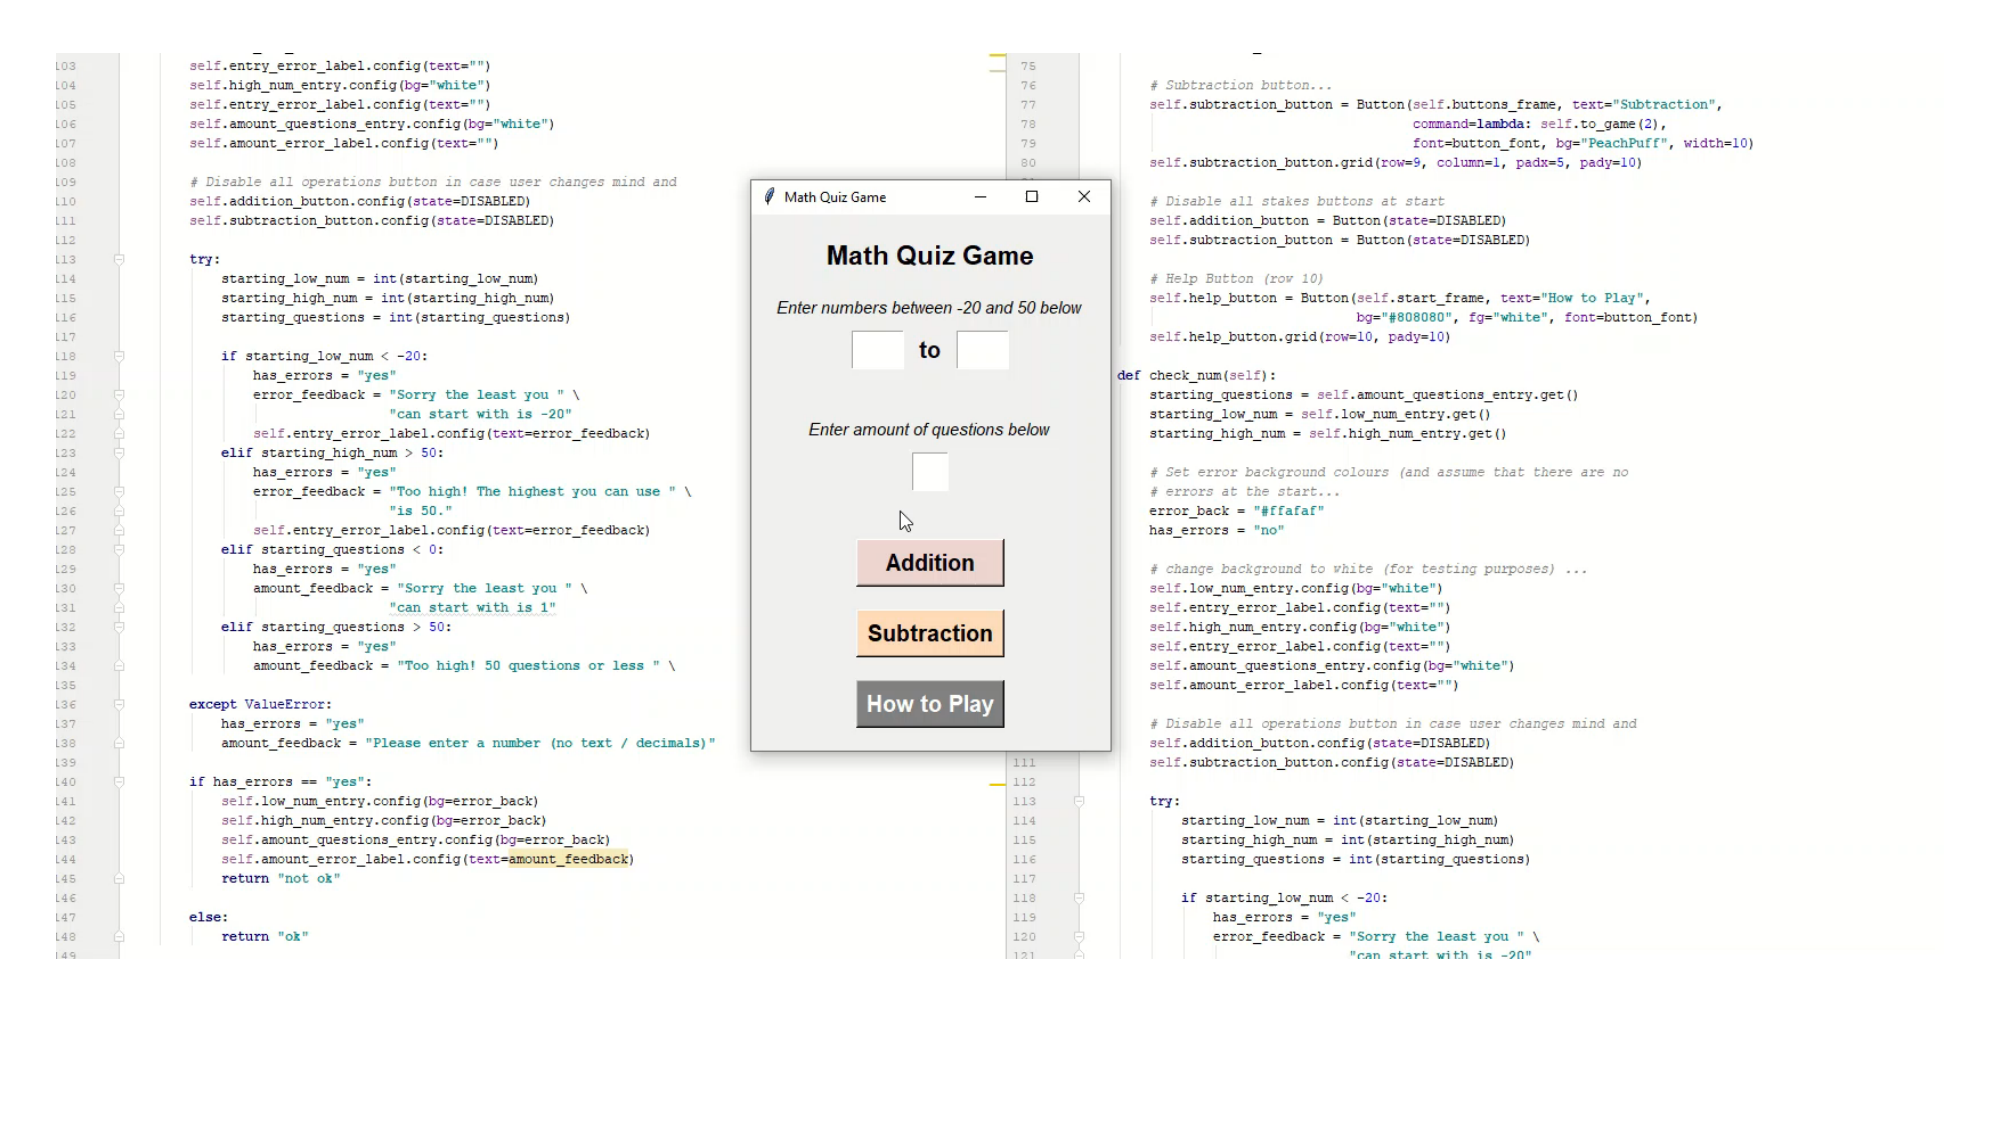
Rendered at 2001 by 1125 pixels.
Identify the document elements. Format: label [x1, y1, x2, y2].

text_box [55, 52, 1944, 960]
